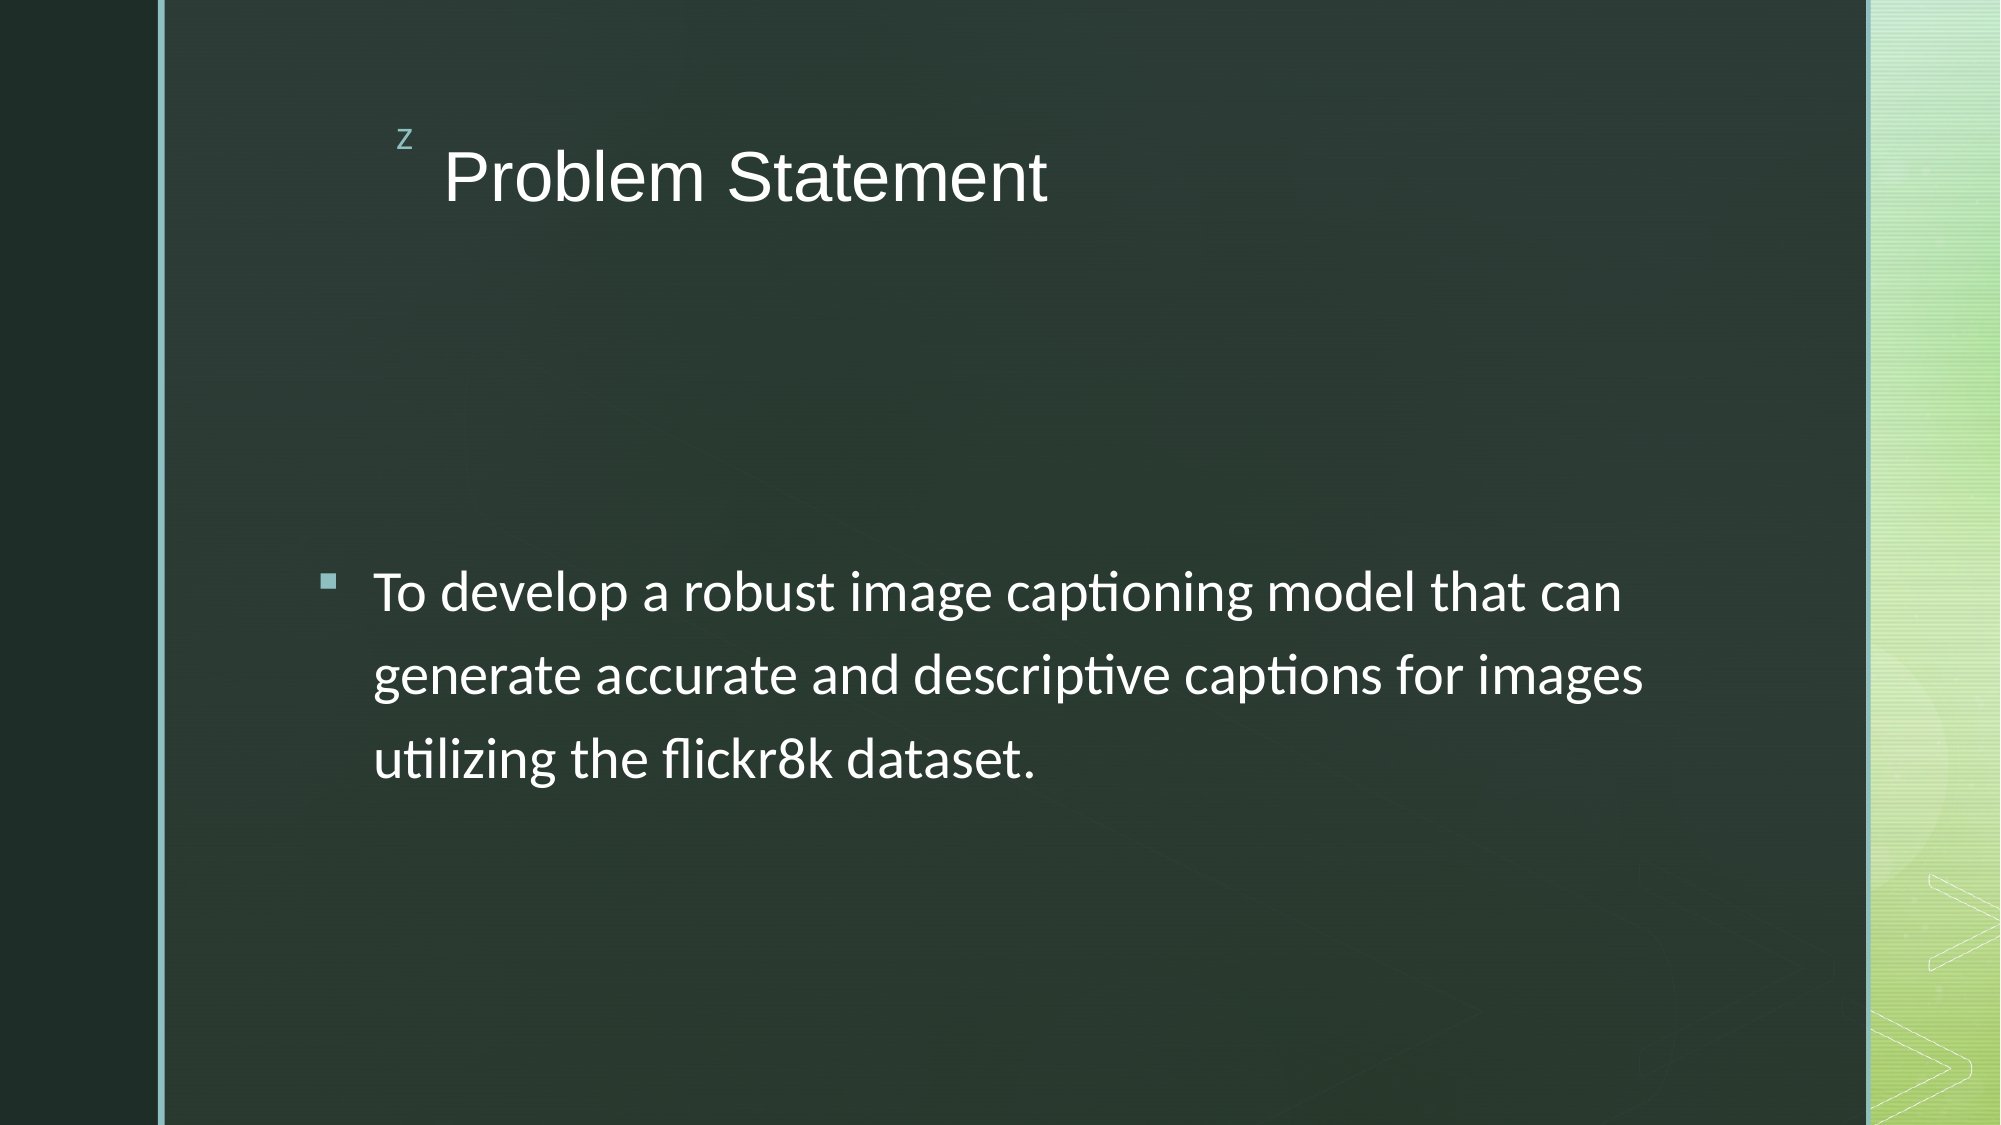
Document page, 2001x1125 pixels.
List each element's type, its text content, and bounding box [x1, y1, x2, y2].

title Problem Statement [428, 132, 1734, 310]
picture [1871, 0, 2001, 1125]
list To develop a robust image captioning model that can generate accurate and descriptive captions for images utilizing the flickr8k dataset. [301, 336, 1734, 993]
